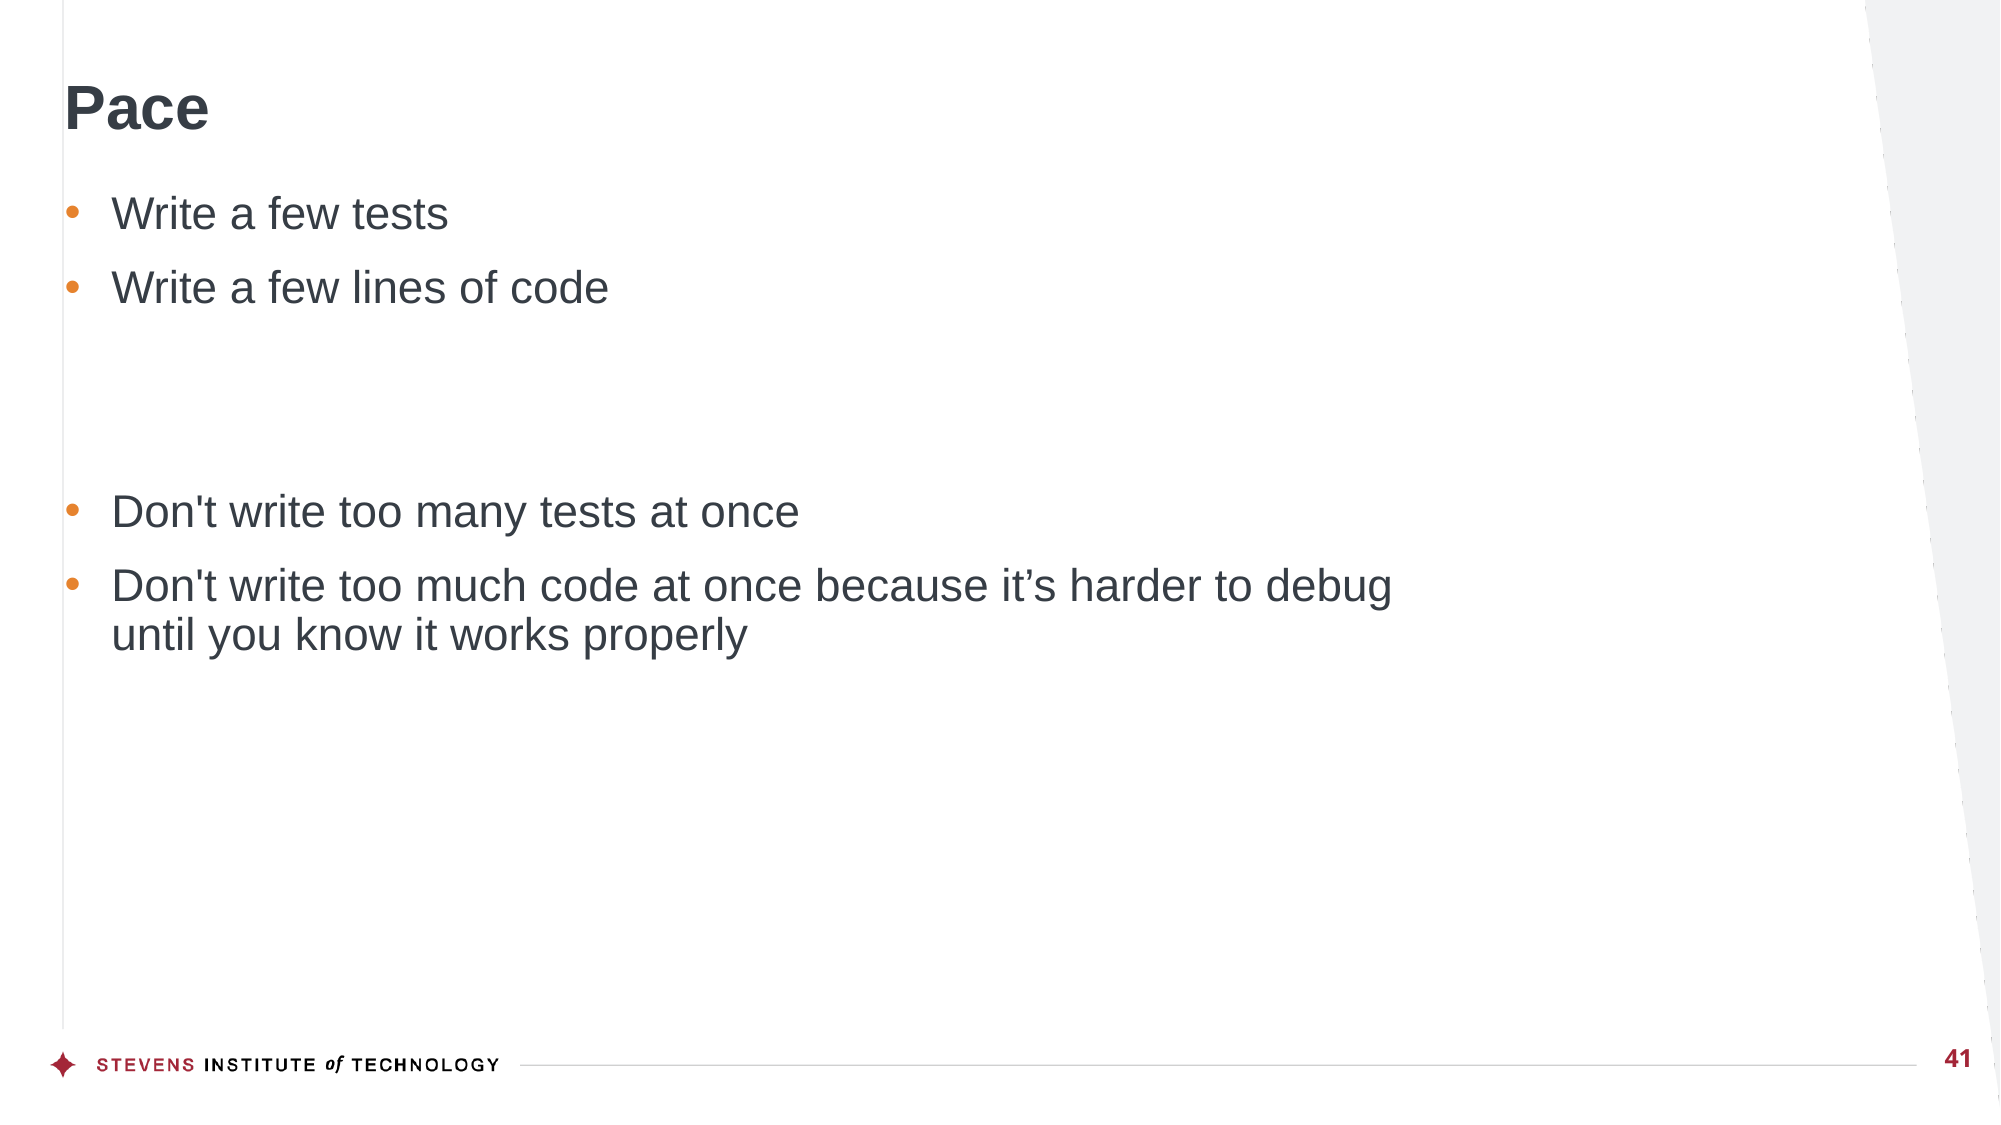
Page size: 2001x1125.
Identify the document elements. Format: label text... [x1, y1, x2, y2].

list Write a few tests Write a few lines of code Don't write too many tests at once Don't write too much code at once because it’s harder to debug until you know it works properly [49, 182, 1485, 1000]
slide_number 41 [1538, 1029, 1988, 1090]
title Pace [49, 68, 1647, 157]
